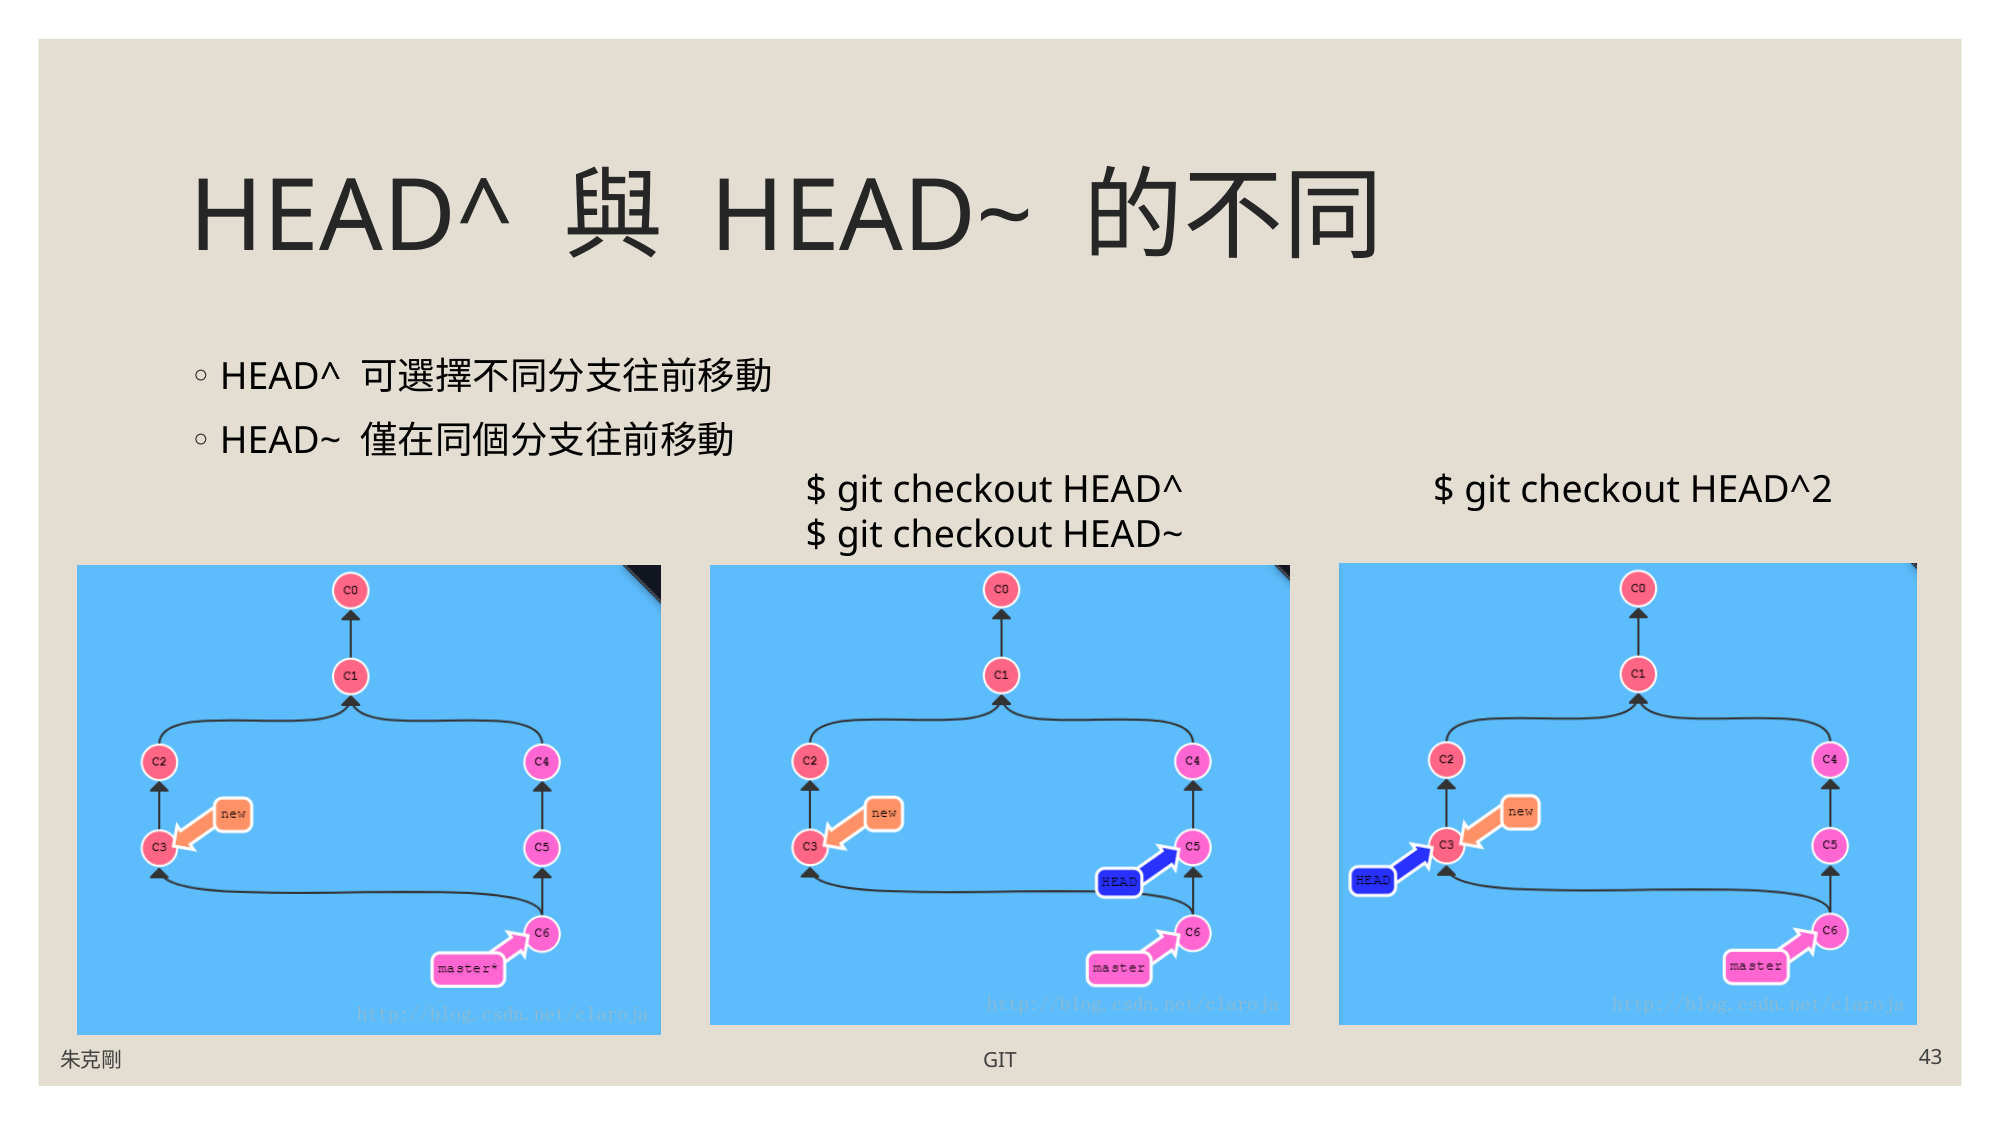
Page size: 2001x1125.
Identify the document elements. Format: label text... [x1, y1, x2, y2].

slide_number 朱克剛 [45, 1034, 495, 1080]
picture [77, 565, 661, 1035]
title HEAD^ 與 HEAD~ 的不同 [174, 105, 1825, 331]
text_box $ git checkout HEAD^ $ git checkout HEAD~ [790, 457, 1209, 562]
picture [1338, 563, 1917, 1025]
slide_number 43 [1717, 1034, 1958, 1080]
footer GIT [572, 1034, 1428, 1080]
picture [710, 565, 1290, 1025]
text_box $ git checkout HEAD^2 [1418, 457, 1858, 518]
list HEAD^ 可選擇不同分支往前移動 HEAD~ 僅在同個分支往前移動 [174, 345, 1825, 990]
